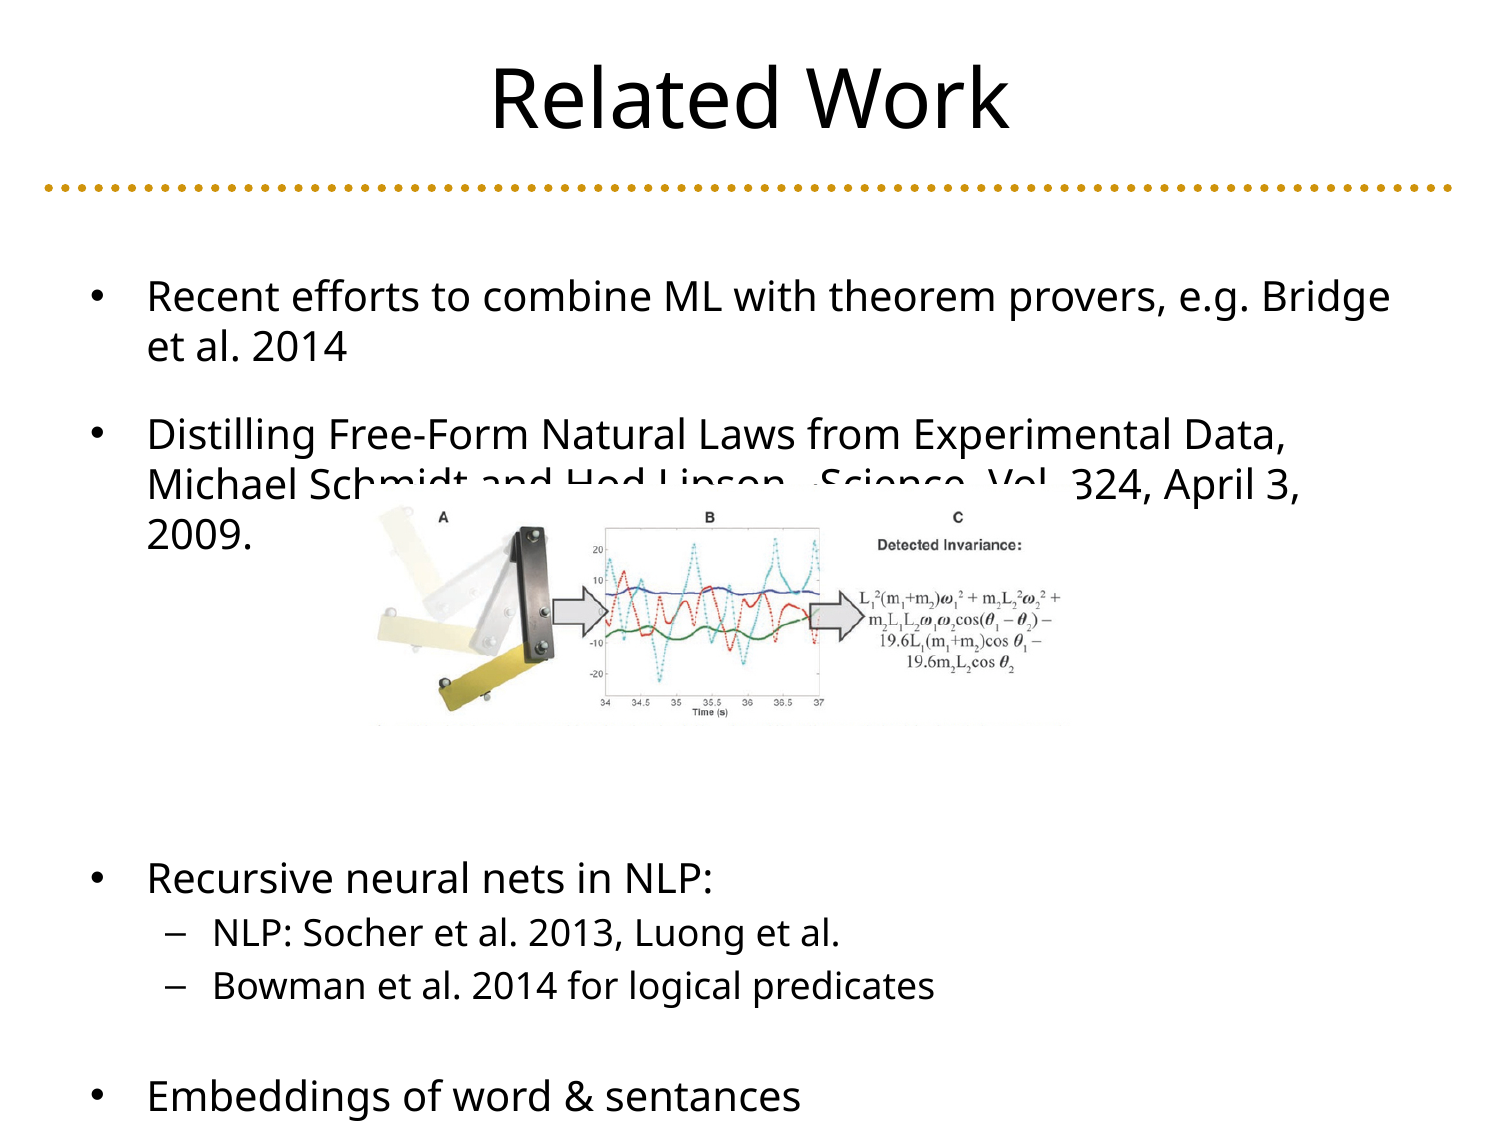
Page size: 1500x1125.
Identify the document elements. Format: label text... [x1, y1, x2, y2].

title Related Work [75, 1, 1425, 187]
list Recent efforts to combine ML with theorem provers, e.g. Bridge et al. 2014 Distilling Free-Form Natural Laws from Experimental Data, Michael Schmidt and Hod Lipson. Science, Vol. 324, April 3, 2009. Recursive neural nets in NLP: NLP: Socher et al. 2013, Luong et al. Bowman et al. 2014 for logical predicates Embeddings of word & sentances Collobert & Weston, Mikolov et al. [75, 262, 1425, 1082]
picture [368, 483, 1078, 727]
